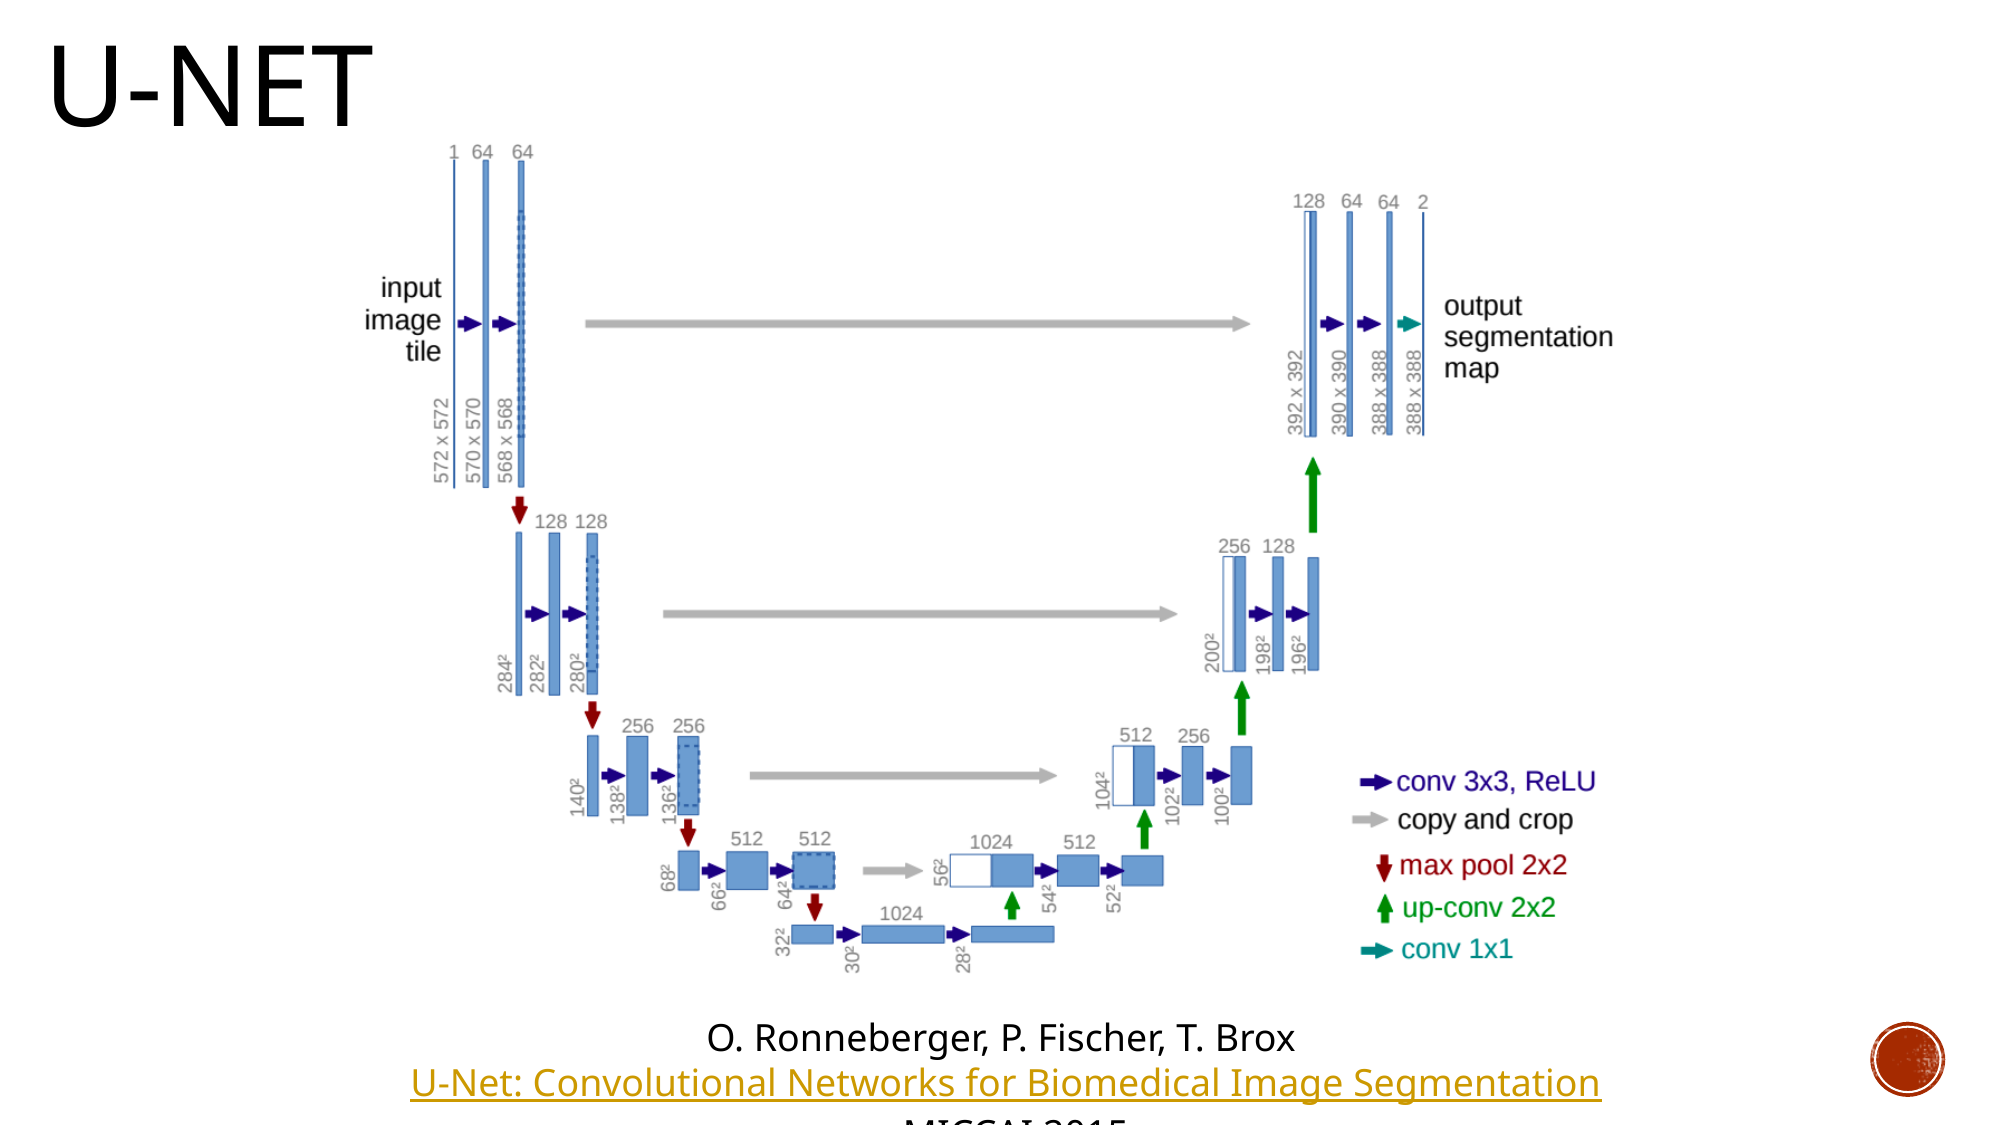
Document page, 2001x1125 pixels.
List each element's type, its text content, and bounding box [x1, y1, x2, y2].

text_box U-Net [29, 0, 1755, 181]
text_box O. Ronneberger, P. Fischer, T. Brox U-Net: Convolutional Networks for Biomedical Image Segmentation, MICCAI 2015 [287, 1006, 1725, 1125]
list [350, 136, 1630, 981]
text_box [287, 181, 1725, 1006]
